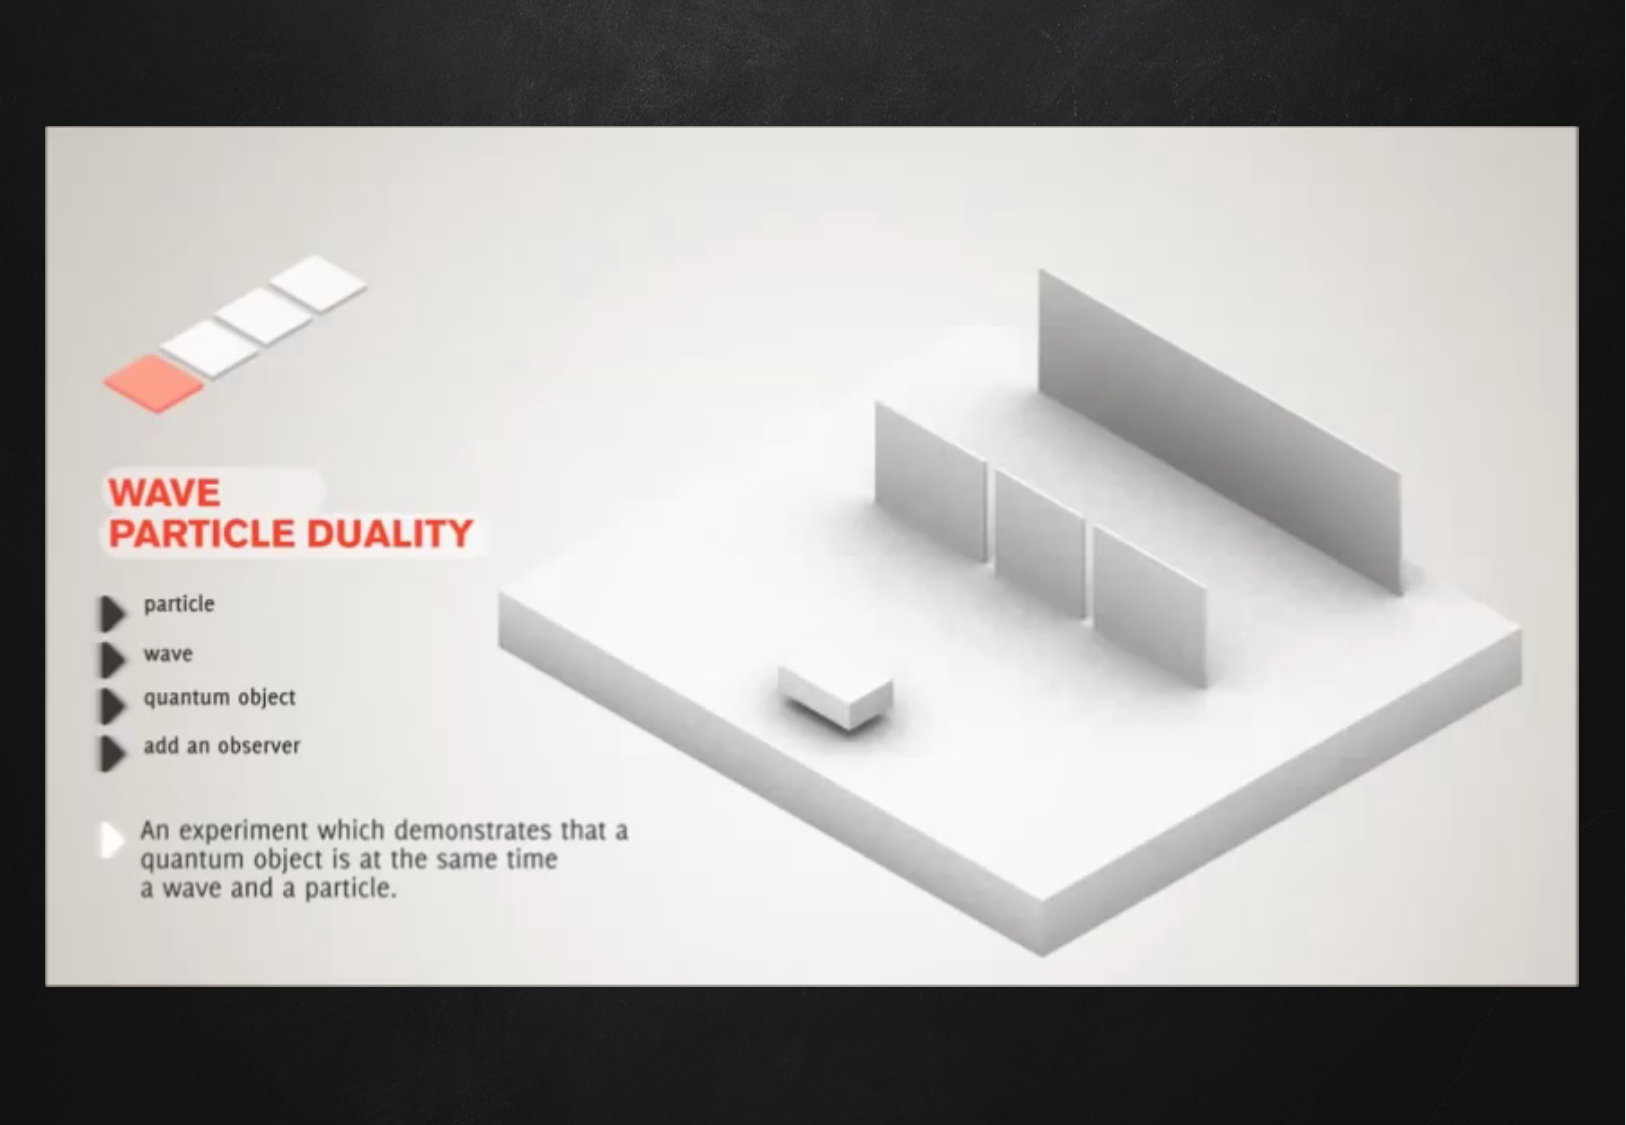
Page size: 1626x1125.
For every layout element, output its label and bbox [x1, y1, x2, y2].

picture [0, 0, 1626, 1125]
text_box [44, 125, 1580, 988]
